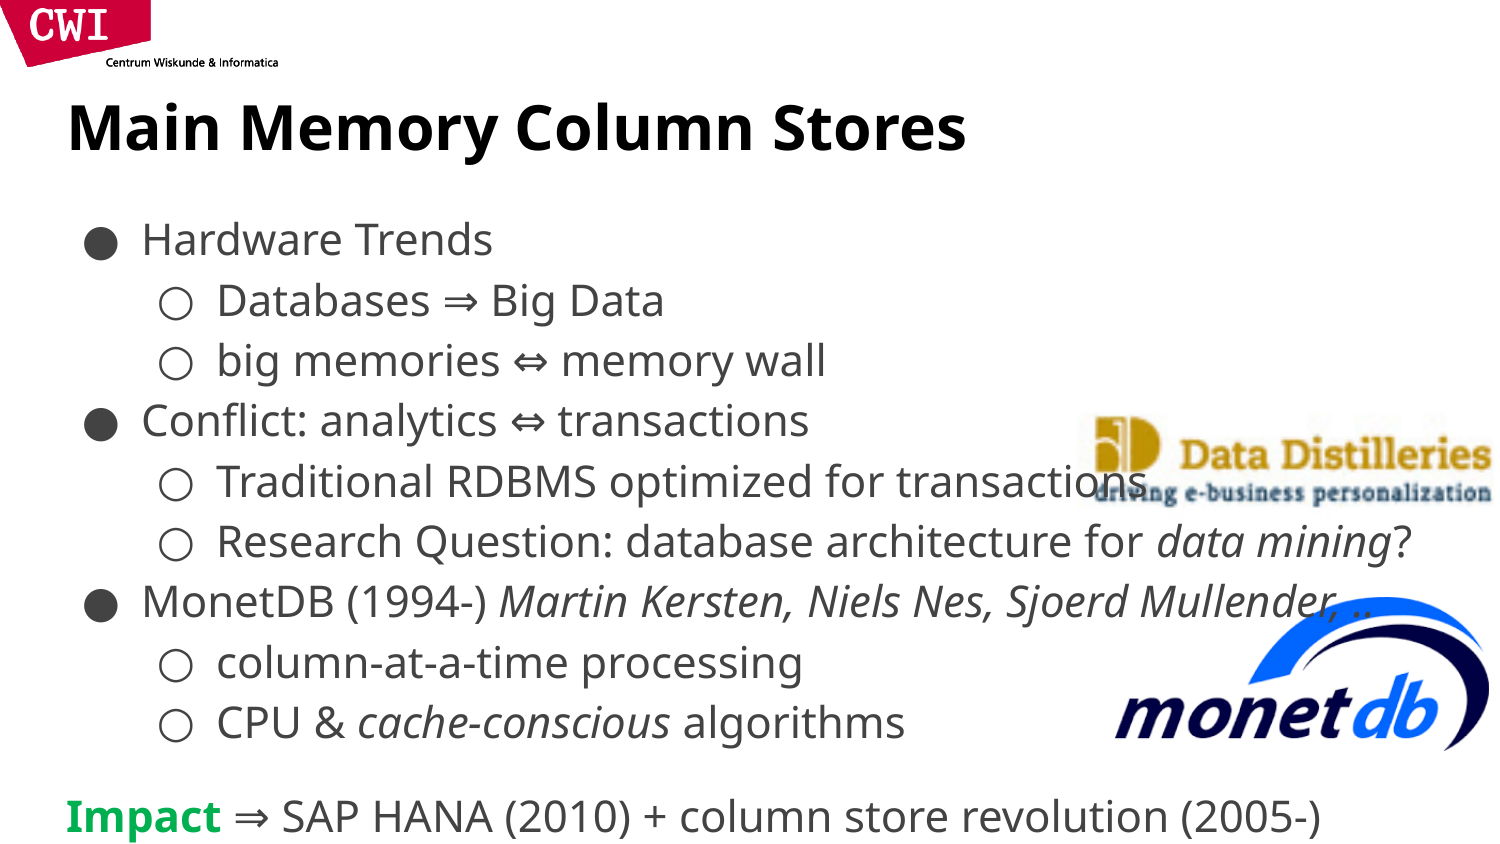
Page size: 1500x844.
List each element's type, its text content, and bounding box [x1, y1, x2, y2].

picture [0, 0, 300, 115]
title Main Memory Column Stores [51, 72, 1449, 176]
list Hardware Trends Databases ⇒ Big Data big memories ⇔ memory wall Conflict: analytics ⇔ transactions Traditional RDBMS optimized for transactions Research Question: database architecture for data mining? MonetDB (1994-) Martin Kersten, Niels Nes, Sjoerd Mullender, .. column-at-a-time processing CPU & cache-conscious algorithms Impact ⇒ SAP HANA (2010) + column store revolution (2005-) [51, 189, 1449, 750]
picture [1043, 208, 1500, 752]
